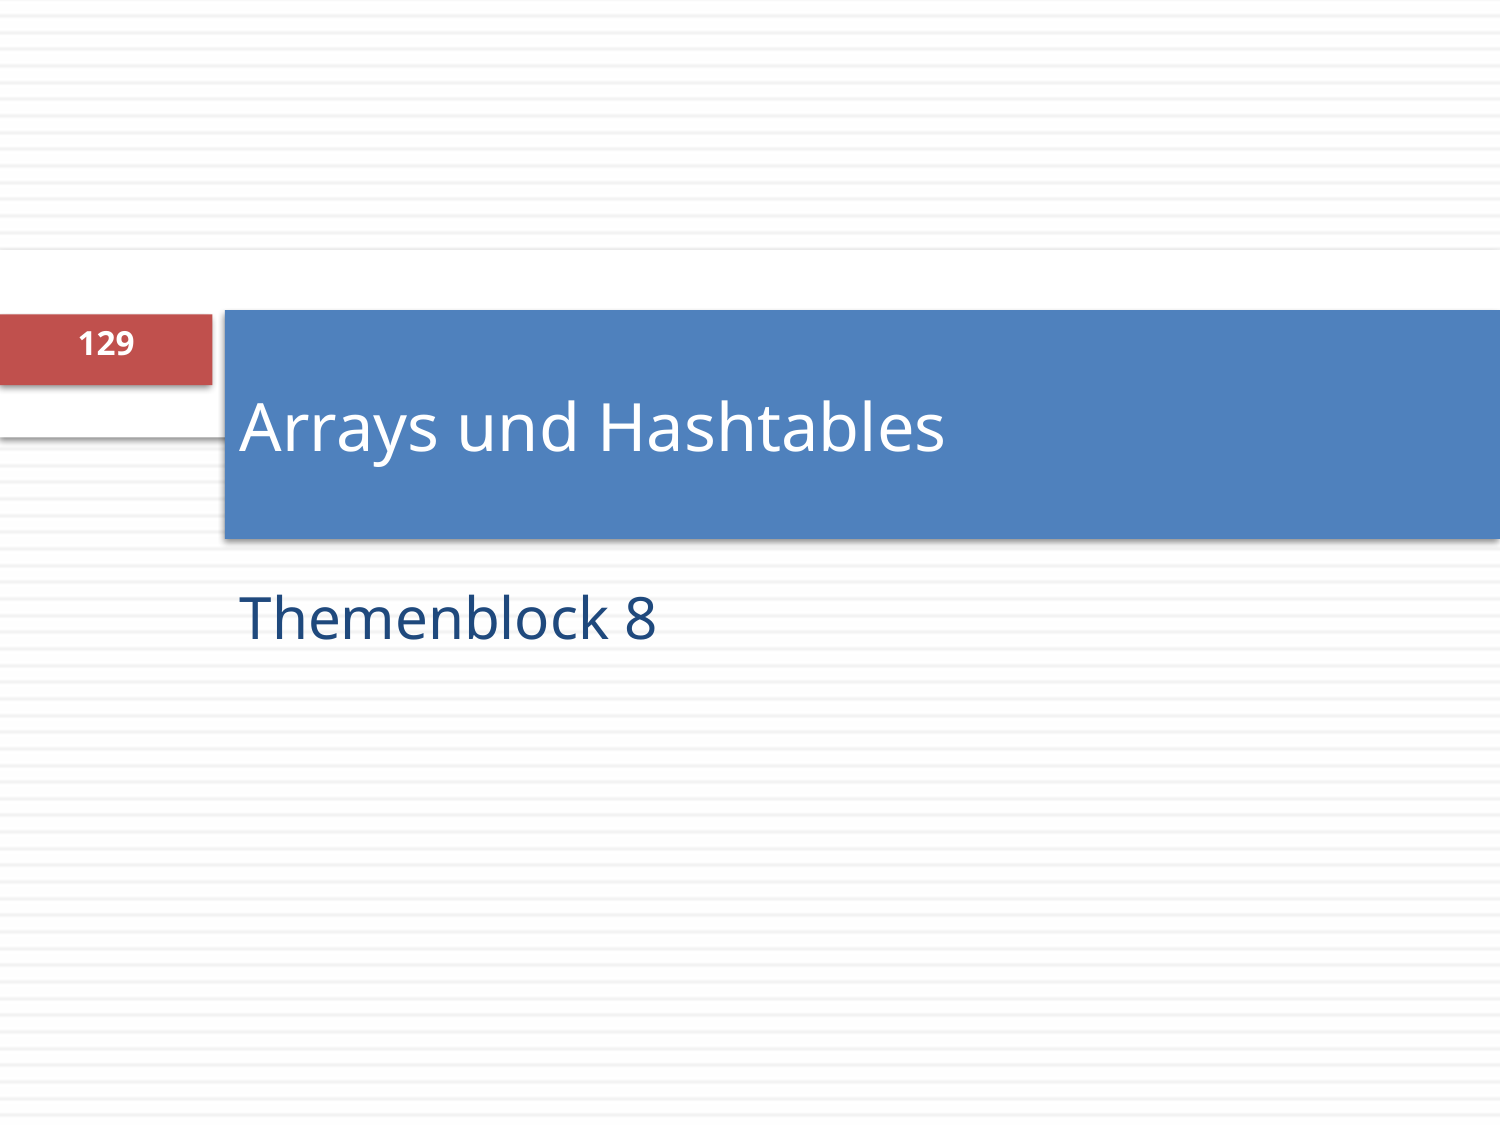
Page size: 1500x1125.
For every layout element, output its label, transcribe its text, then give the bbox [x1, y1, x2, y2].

list Themenblock 8 [225, 574, 1394, 725]
title Arrays und Hashtables [225, 310, 1475, 539]
slide_number 129 [0, 287, 213, 403]
